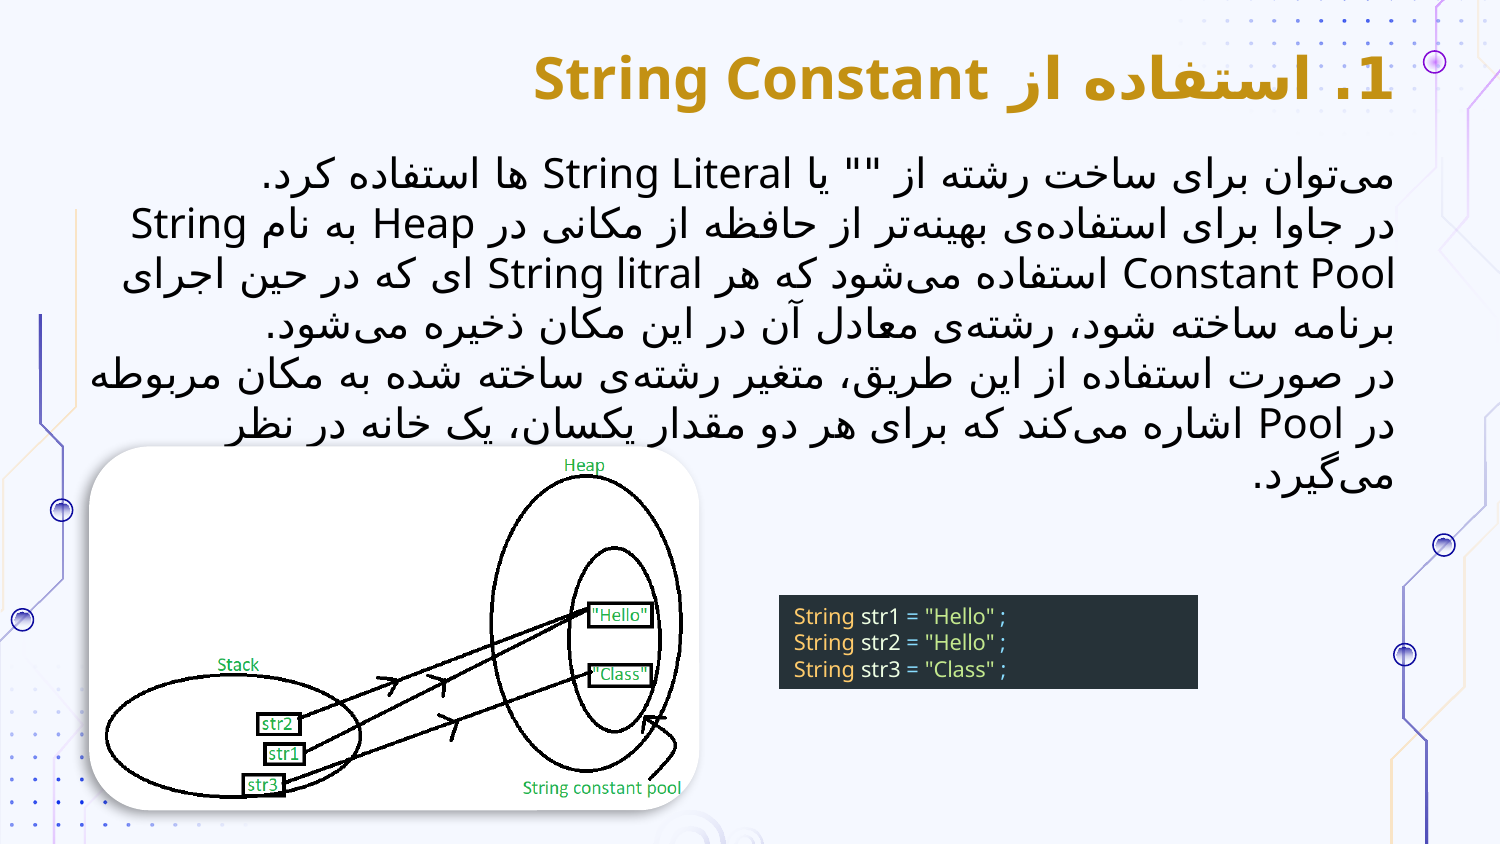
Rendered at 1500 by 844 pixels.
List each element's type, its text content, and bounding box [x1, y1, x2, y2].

title 1. استفاده از String Constant [155, 25, 1411, 120]
picture [1161, 0, 1500, 136]
picture [1, 446, 700, 844]
text_box می‌توان برای ساخت رشته از "" یا String Literal ها استفاده کرد. در جاوا برای استفاده‌ی بهینه‌تر از حافظه از مکانی در Heap به نام String Constant Pool استفاده می‌شود که هر String litral ای که در حین اجرای برنامه ساخته شود، رشته‌ی معادل آن در این مکان ذخیره می‌شود. در صورت استفاده از این طریق، متغیر رشته‌ی ساخته شده به مکان مربوطه در Pool اشاره می‌کند که برای هر دو مقدار یکسان، یک خانه در نظر می‌گیرد. [73, 139, 1411, 554]
text_box String str1 = "Hello" ; String str2 = "Hello" ; String str3 = "Class" ; [779, 595, 1198, 689]
